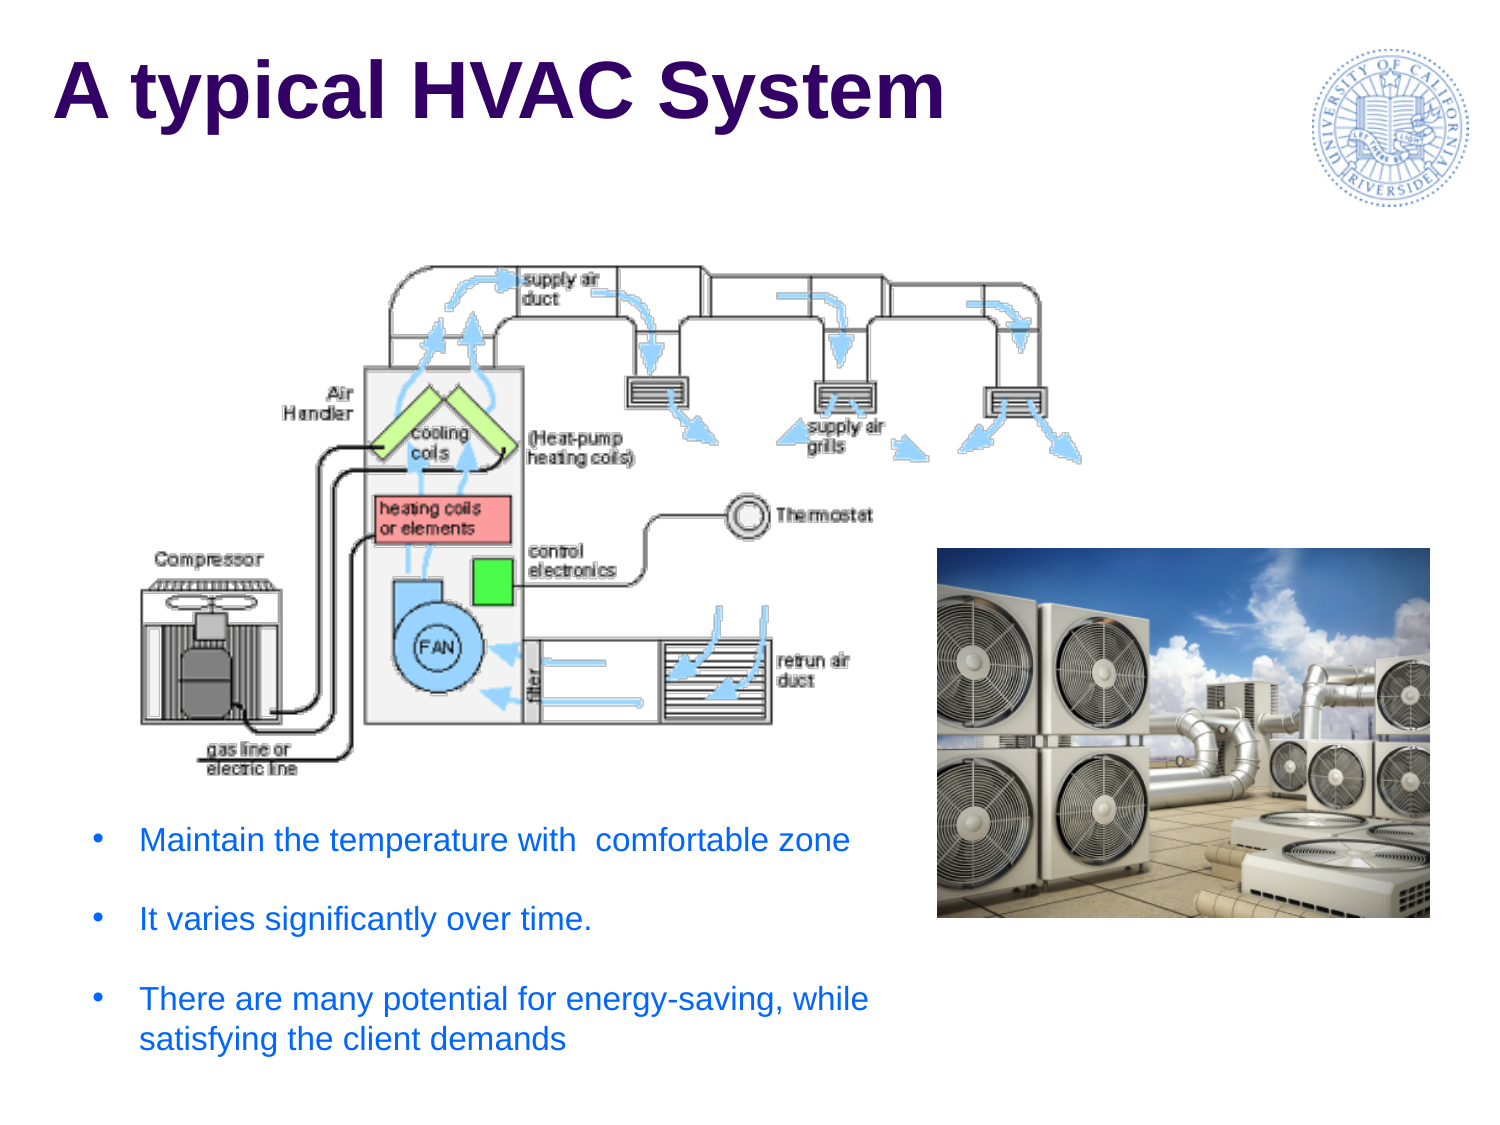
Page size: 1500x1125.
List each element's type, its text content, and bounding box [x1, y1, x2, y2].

title A typical HVAC System [37, 0, 1313, 143]
picture [112, 237, 1430, 918]
text_box Maintain the temperature with comfortable zone It varies significantly over time. There are many potential for energy-saving, while satisfying the client demands [77, 810, 888, 1065]
picture [1312, 49, 1469, 207]
